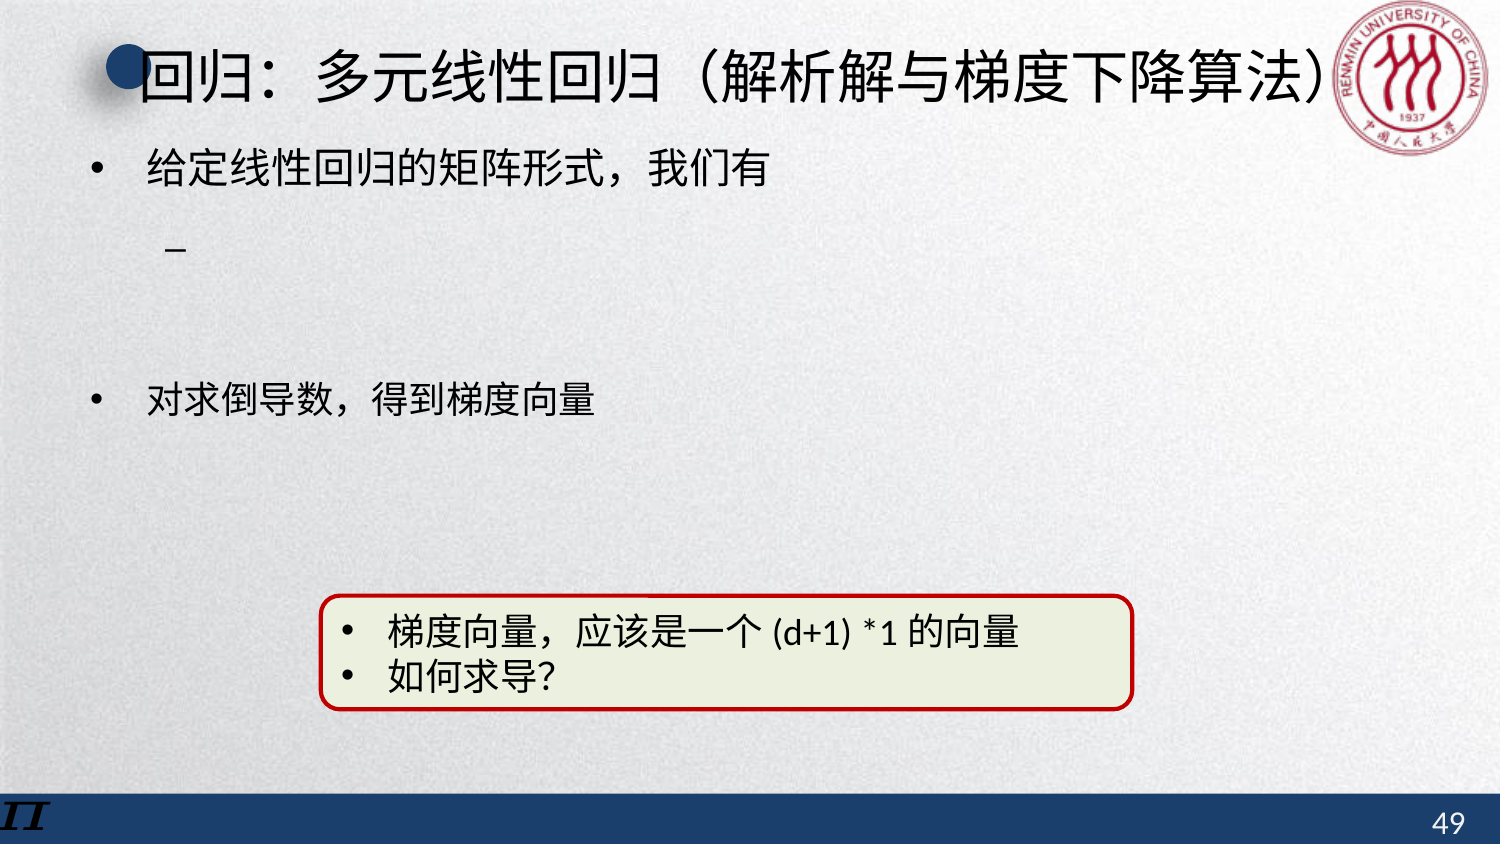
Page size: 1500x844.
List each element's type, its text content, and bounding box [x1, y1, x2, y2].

picture [0, 0, 1500, 793]
text_box 梯度向量，应该是一个(d+1) *1的向量 如何求导？ [318, 593, 1135, 712]
title 回归：多元线性回归（解析解与梯度下降算法） [75, 33, 1425, 116]
